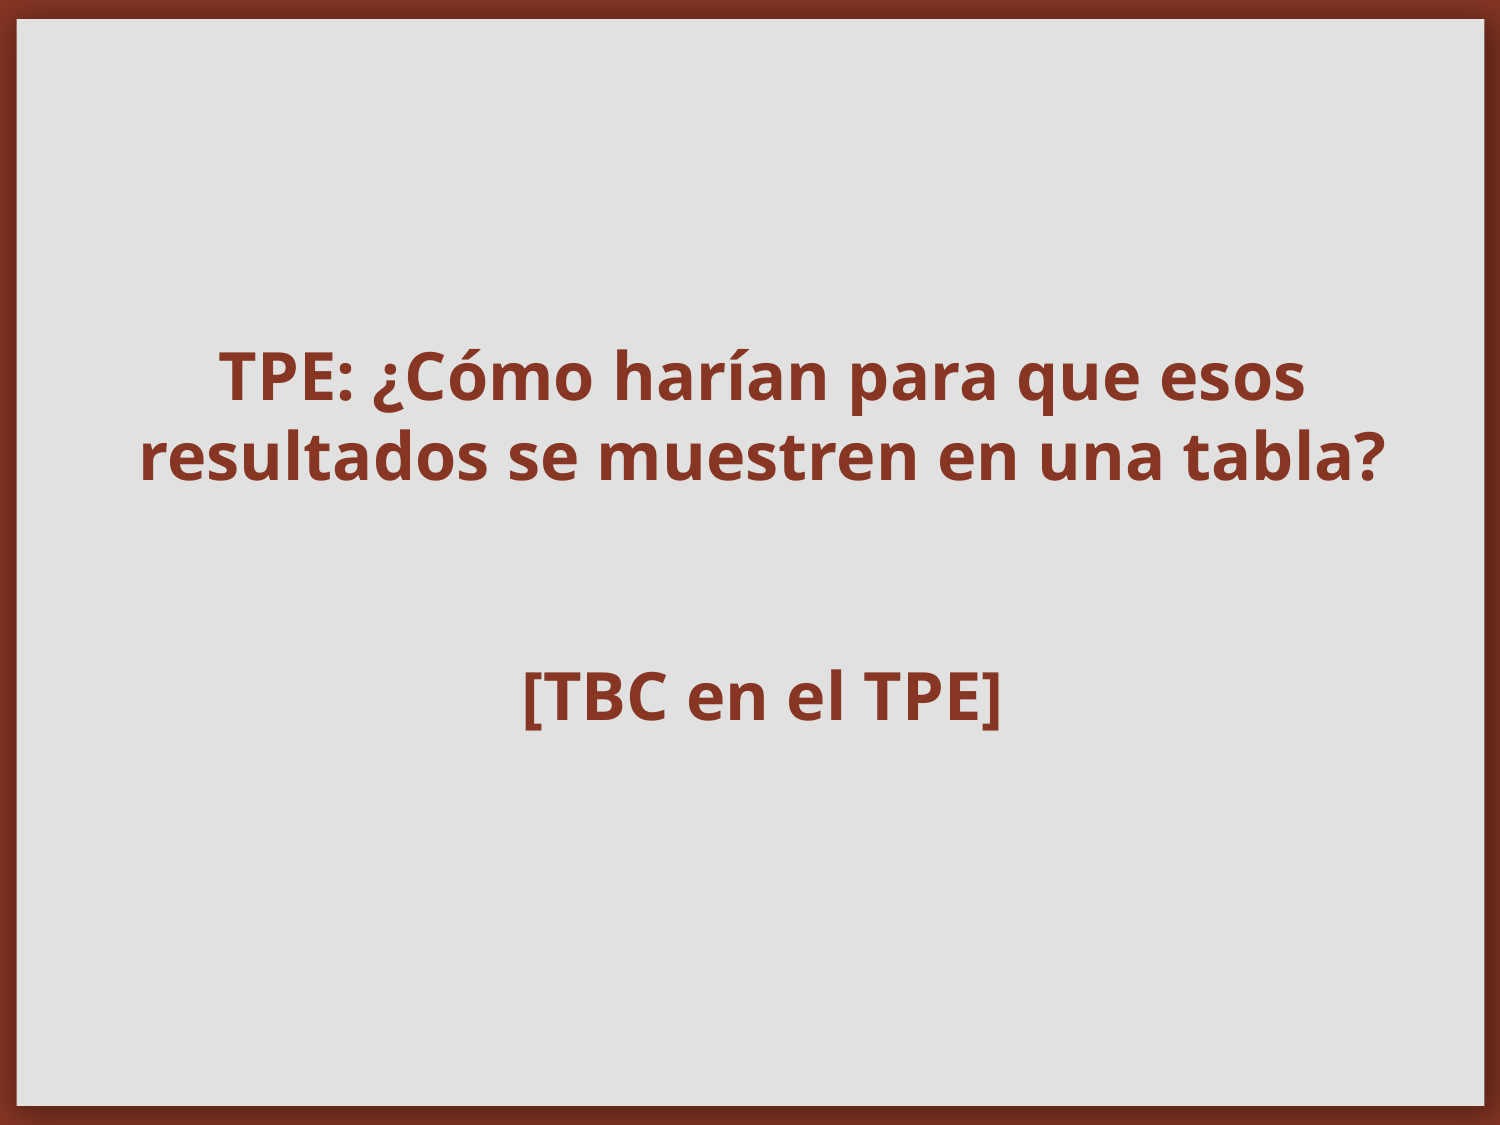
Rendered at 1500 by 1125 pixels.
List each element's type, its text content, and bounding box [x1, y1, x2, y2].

title TPE: ¿Cómo harían para que esos resultados se muestren en una tabla? [TBC en el TPE] [92, 61, 1434, 1007]
